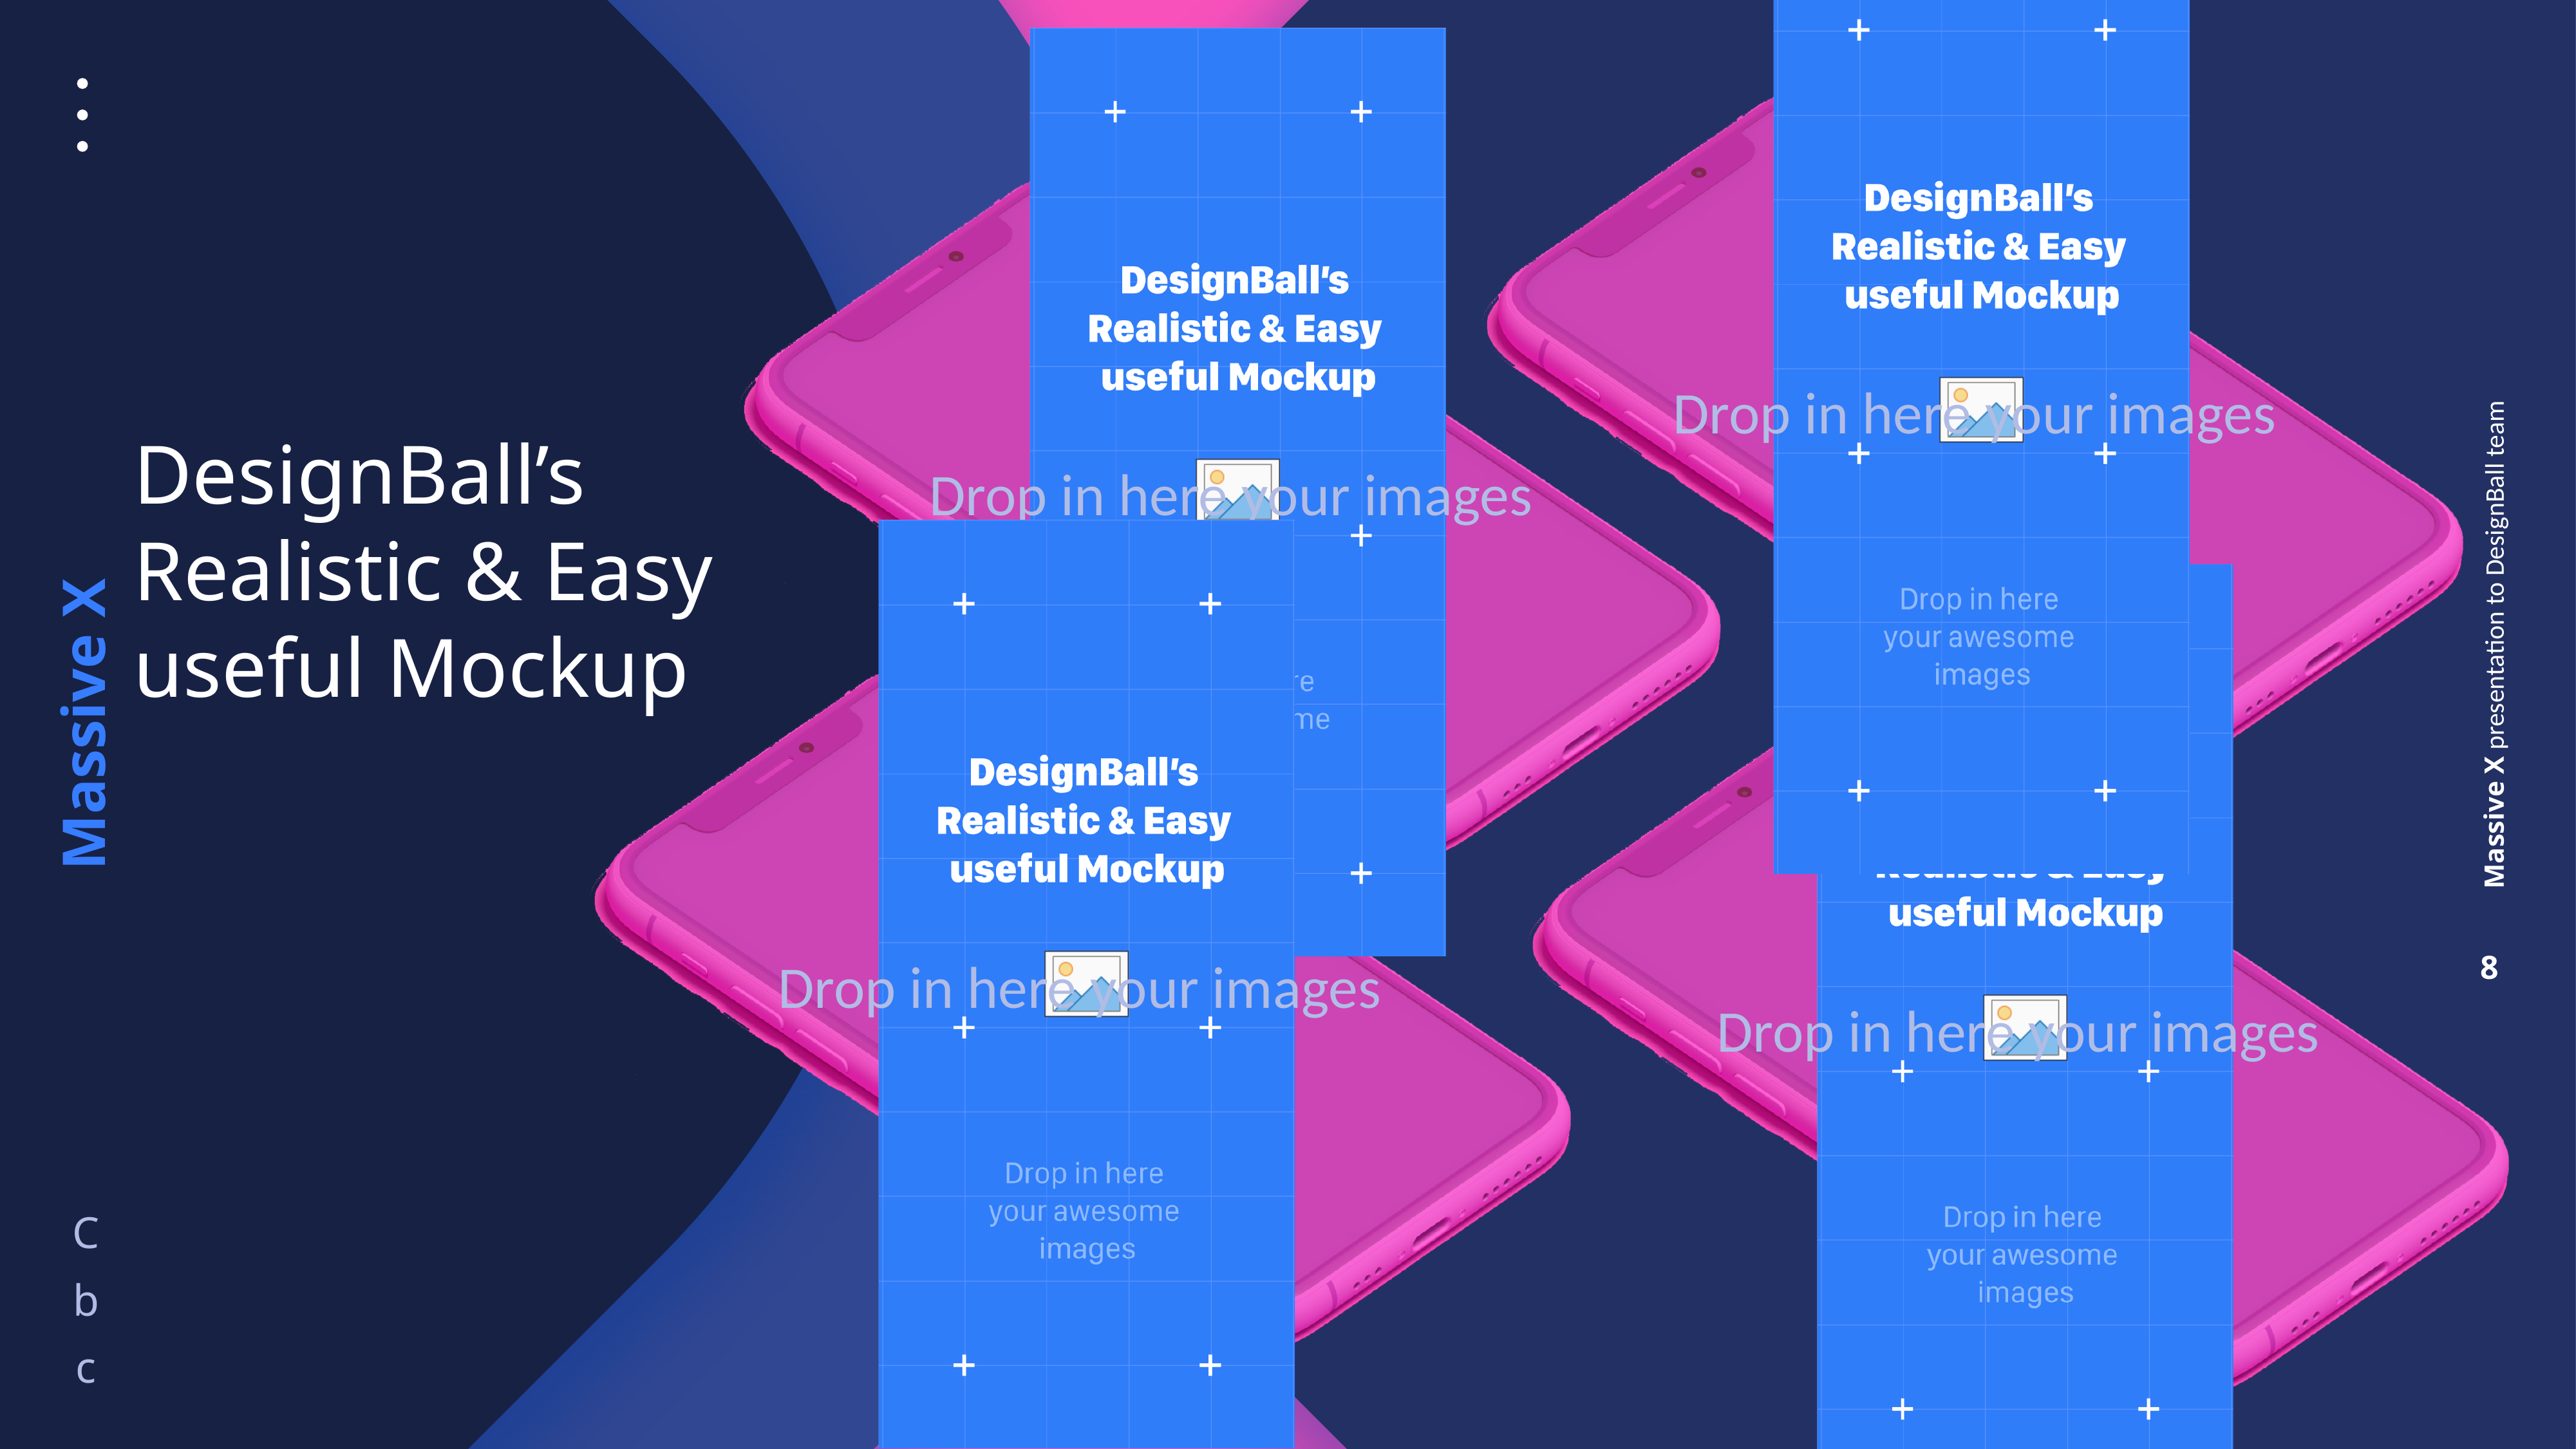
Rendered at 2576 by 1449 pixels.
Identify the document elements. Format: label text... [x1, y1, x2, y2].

text_box DesignBall’s Realistic & Easy useful Mockup [124, 419, 697, 719]
picture [547, 0, 2576, 1449]
